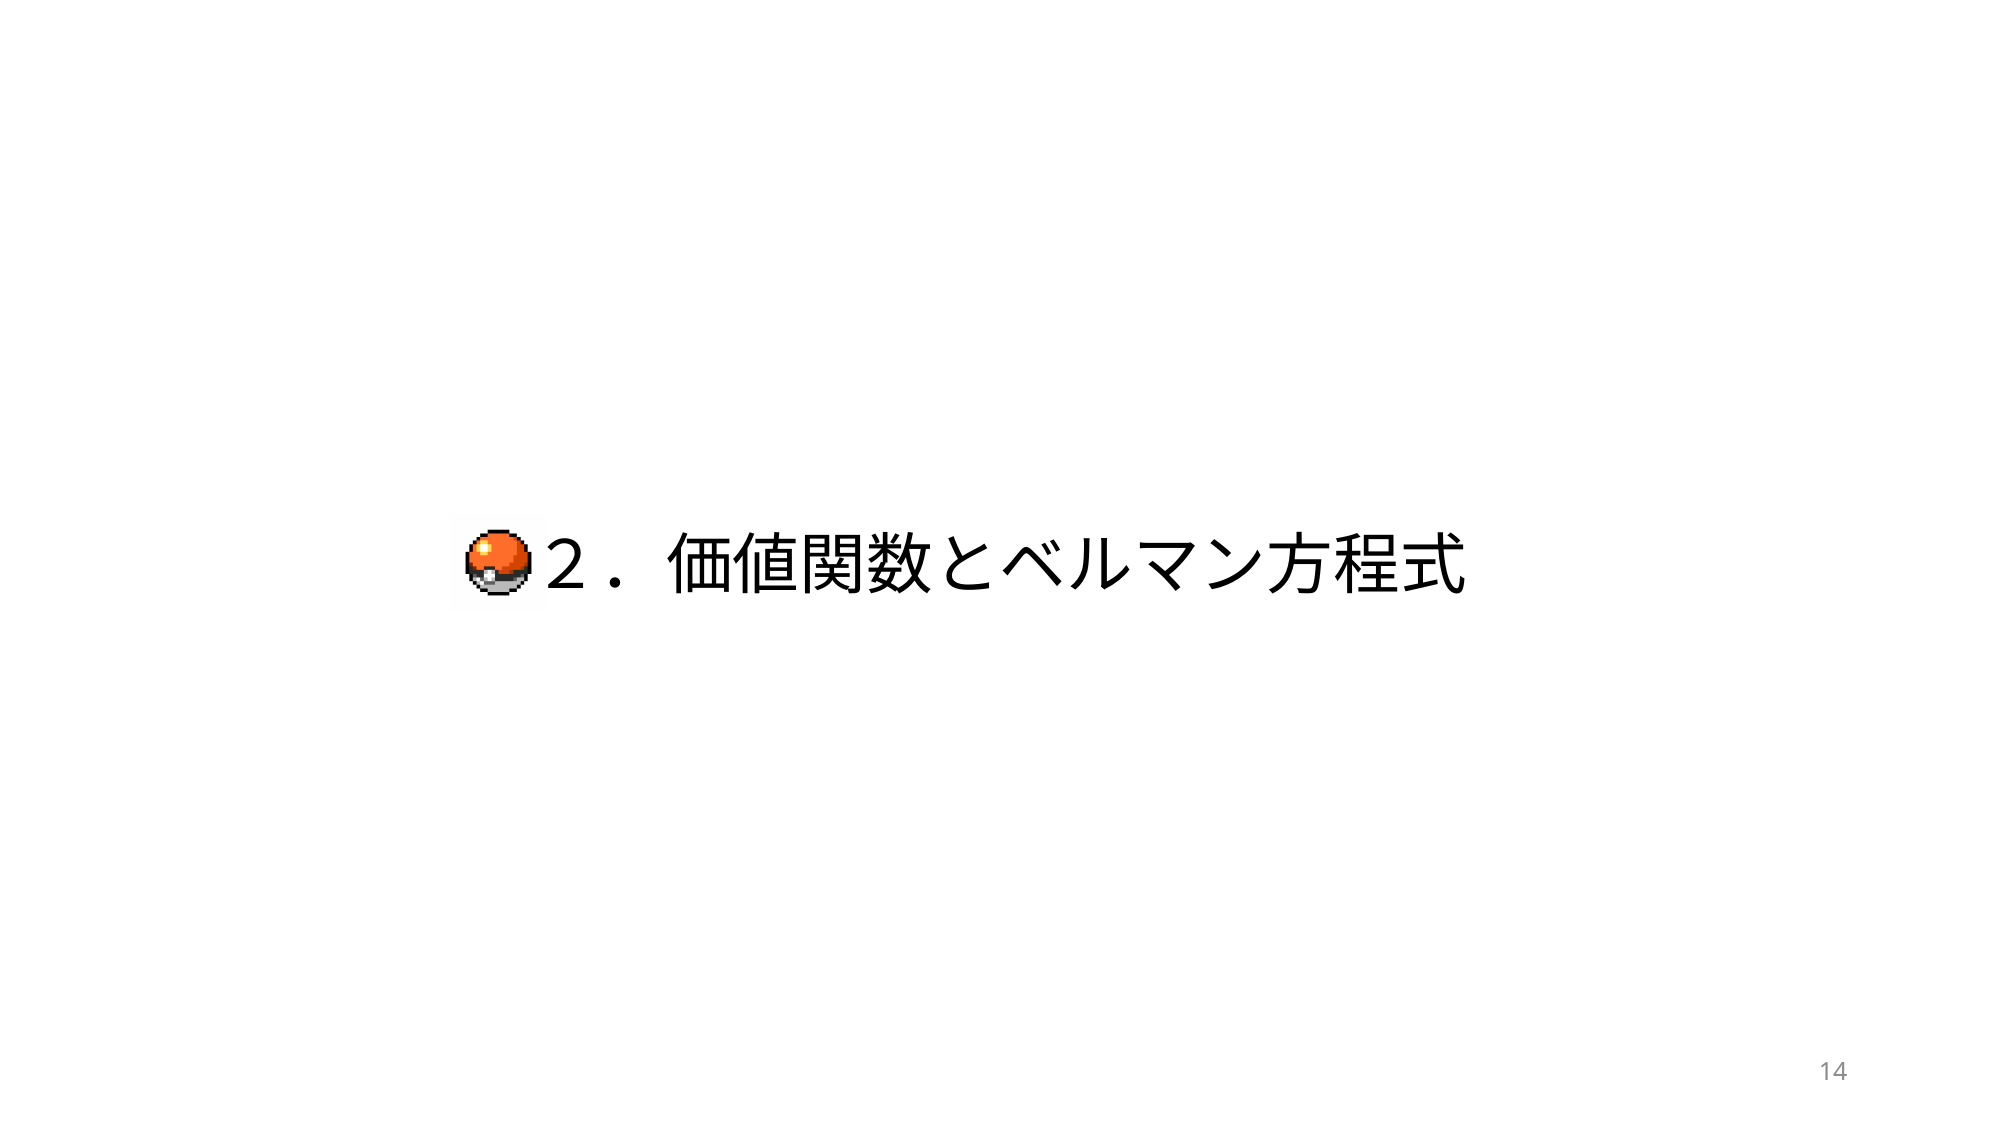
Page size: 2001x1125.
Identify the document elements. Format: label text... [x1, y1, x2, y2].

text_box ２．価値関数とベルマン方程式 [547, 514, 1482, 610]
picture [450, 514, 547, 611]
slide_number 14 [1412, 1042, 1863, 1103]
